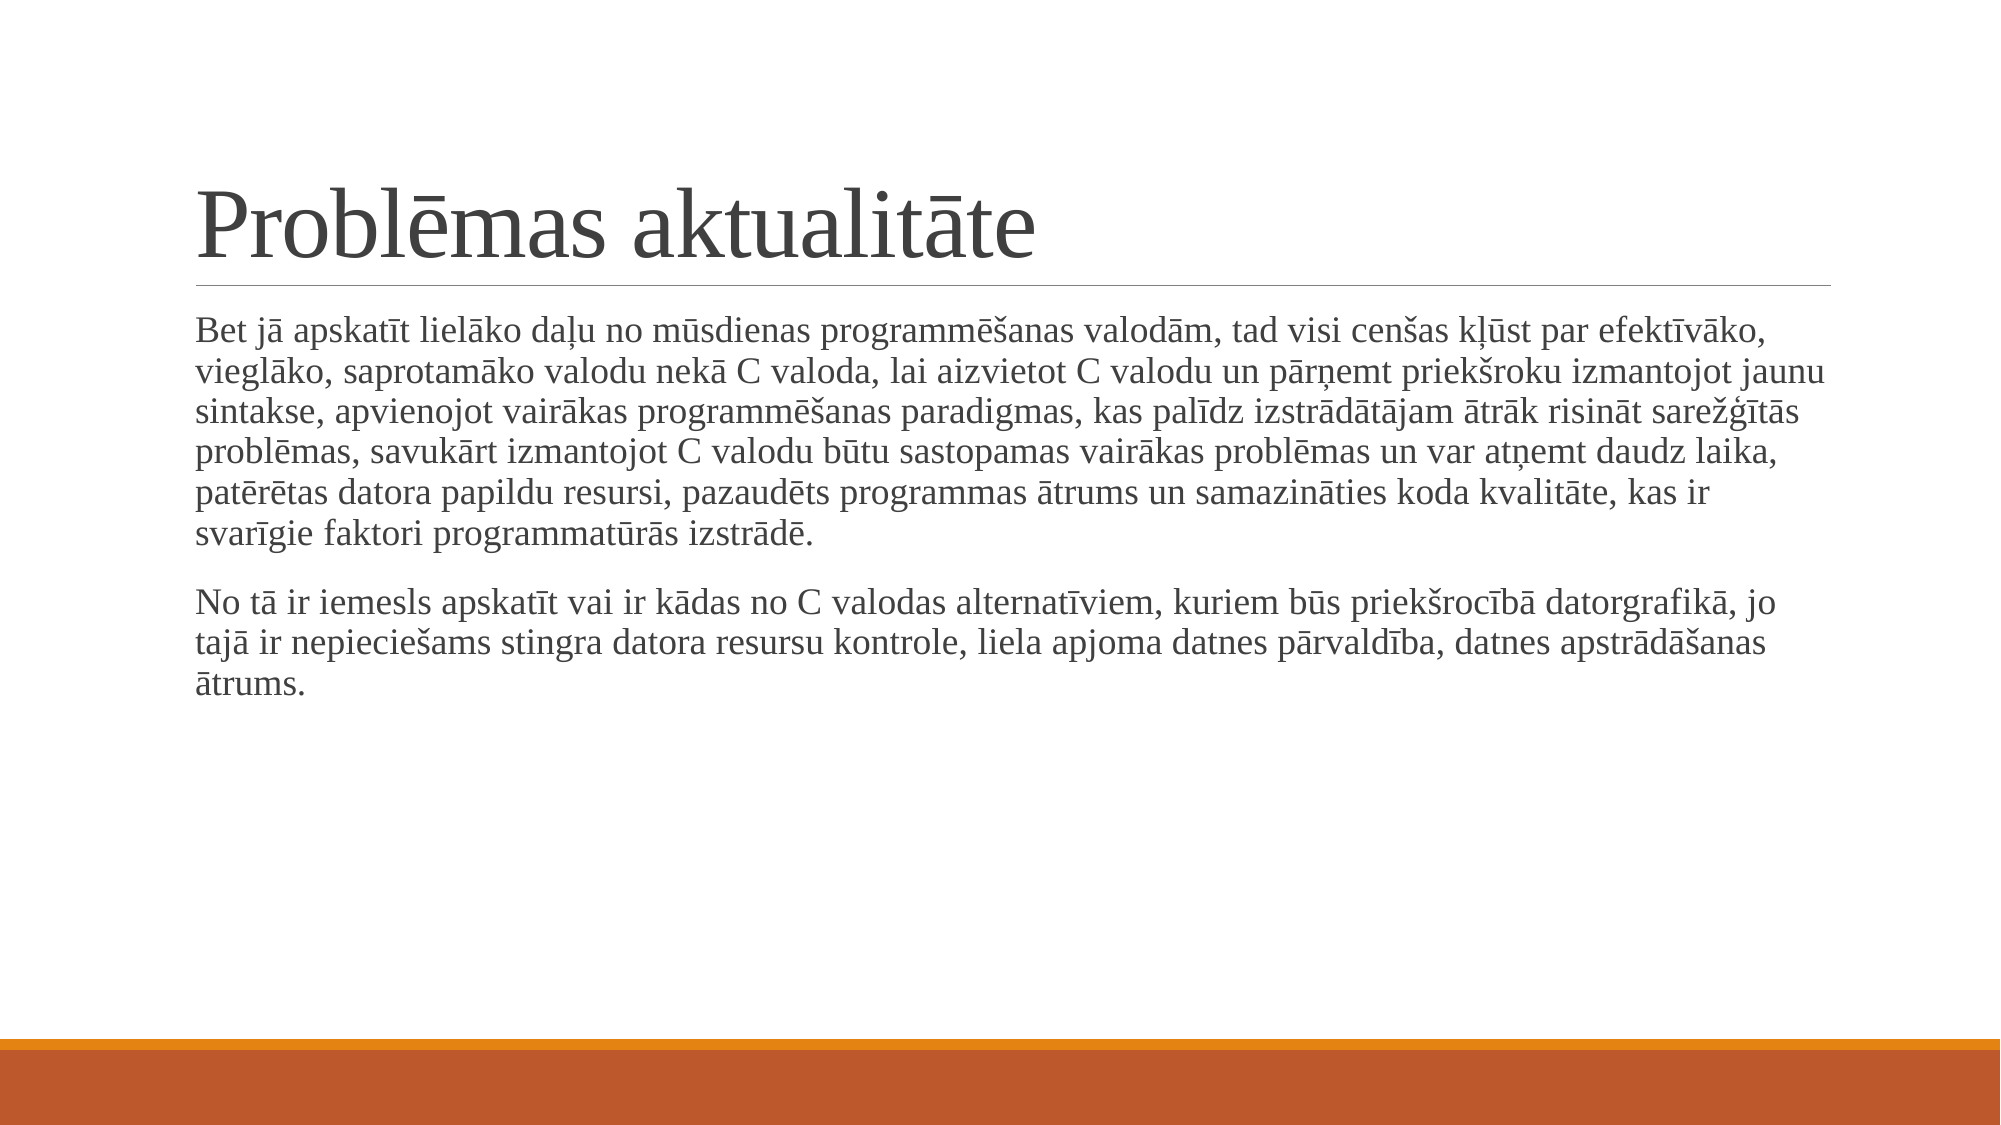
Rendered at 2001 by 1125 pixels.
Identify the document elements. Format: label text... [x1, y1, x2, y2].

list Bet jā apskatīt lielāko daļu no mūsdienas programmēšanas valodām, tad visi cenšas kļūst par efektīvāko, vieglāko, saprotamāko valodu nekā C valoda, lai aizvietot C valodu un pārņemt priekšroku izmantojot jaunu sintakse, apvienojot vairākas programmēšanas paradigmas, kas palīdz izstrādātājam ātrāk risināt sarežģītās problēmas, savukārt izmantojot C valodu būtu sastopamas vairākas problēmas un var atņemt daudz laika, patērētas datora papildu resursi, pazaudēts programmas ātrums un samazināties koda kvalitāte, kas ir svarīgie faktori programmatūrās izstrādē. No tā ir iemesls apskatīt vai ir kādas no C valodas alternatīviem, kuriem būs priekšrocībā datorgrafikā, jo tajā ir nepieciešams stingra datora resursu kontrole, liela apjoma datnes pārvaldība, datnes apstrādāšanas ātrums. [180, 302, 1830, 963]
title Problēmas aktualitāte [180, 47, 1830, 285]
